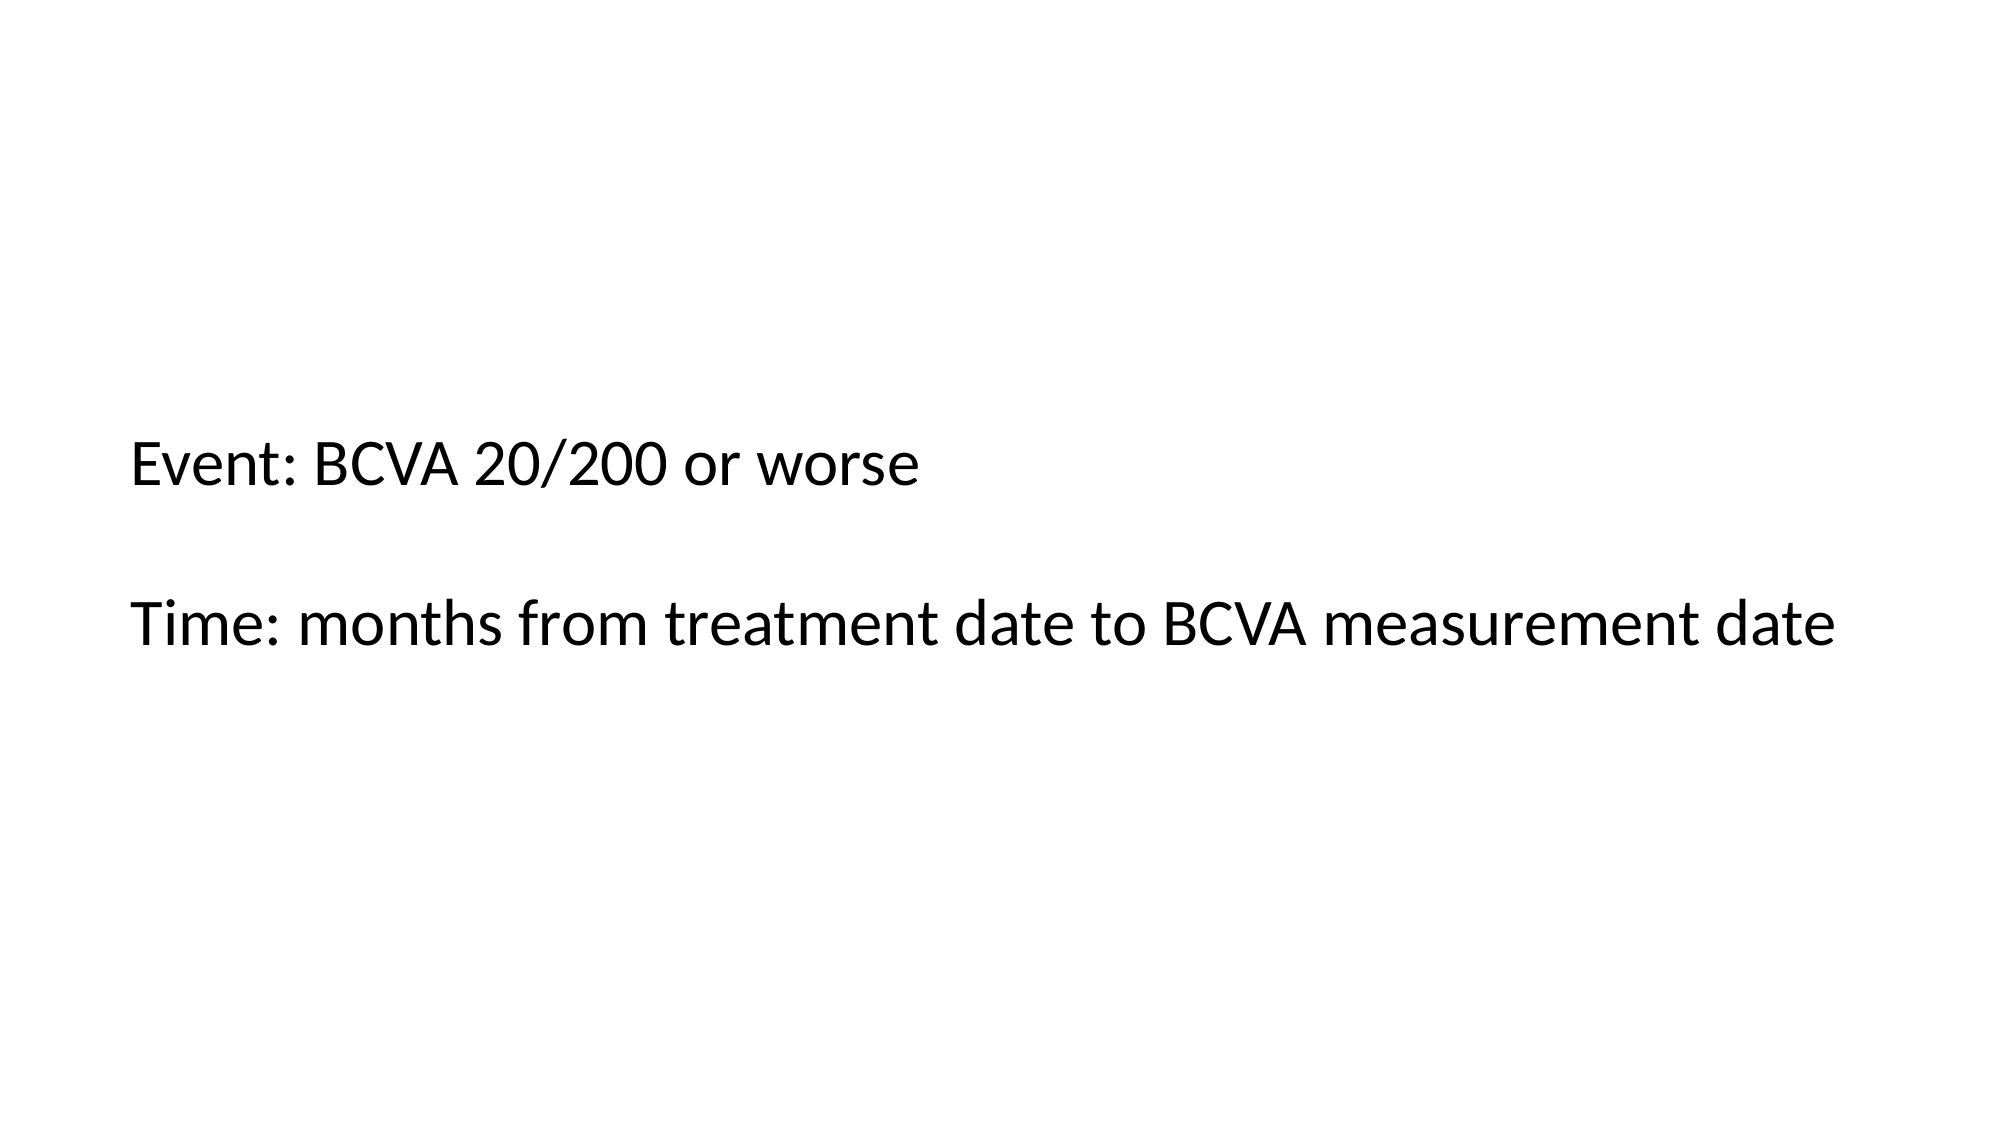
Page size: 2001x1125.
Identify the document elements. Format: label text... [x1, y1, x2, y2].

text_box Event: BCVA 20/200 or worse Time: months from treatment date to BCVA measurement date [116, 410, 1897, 711]
